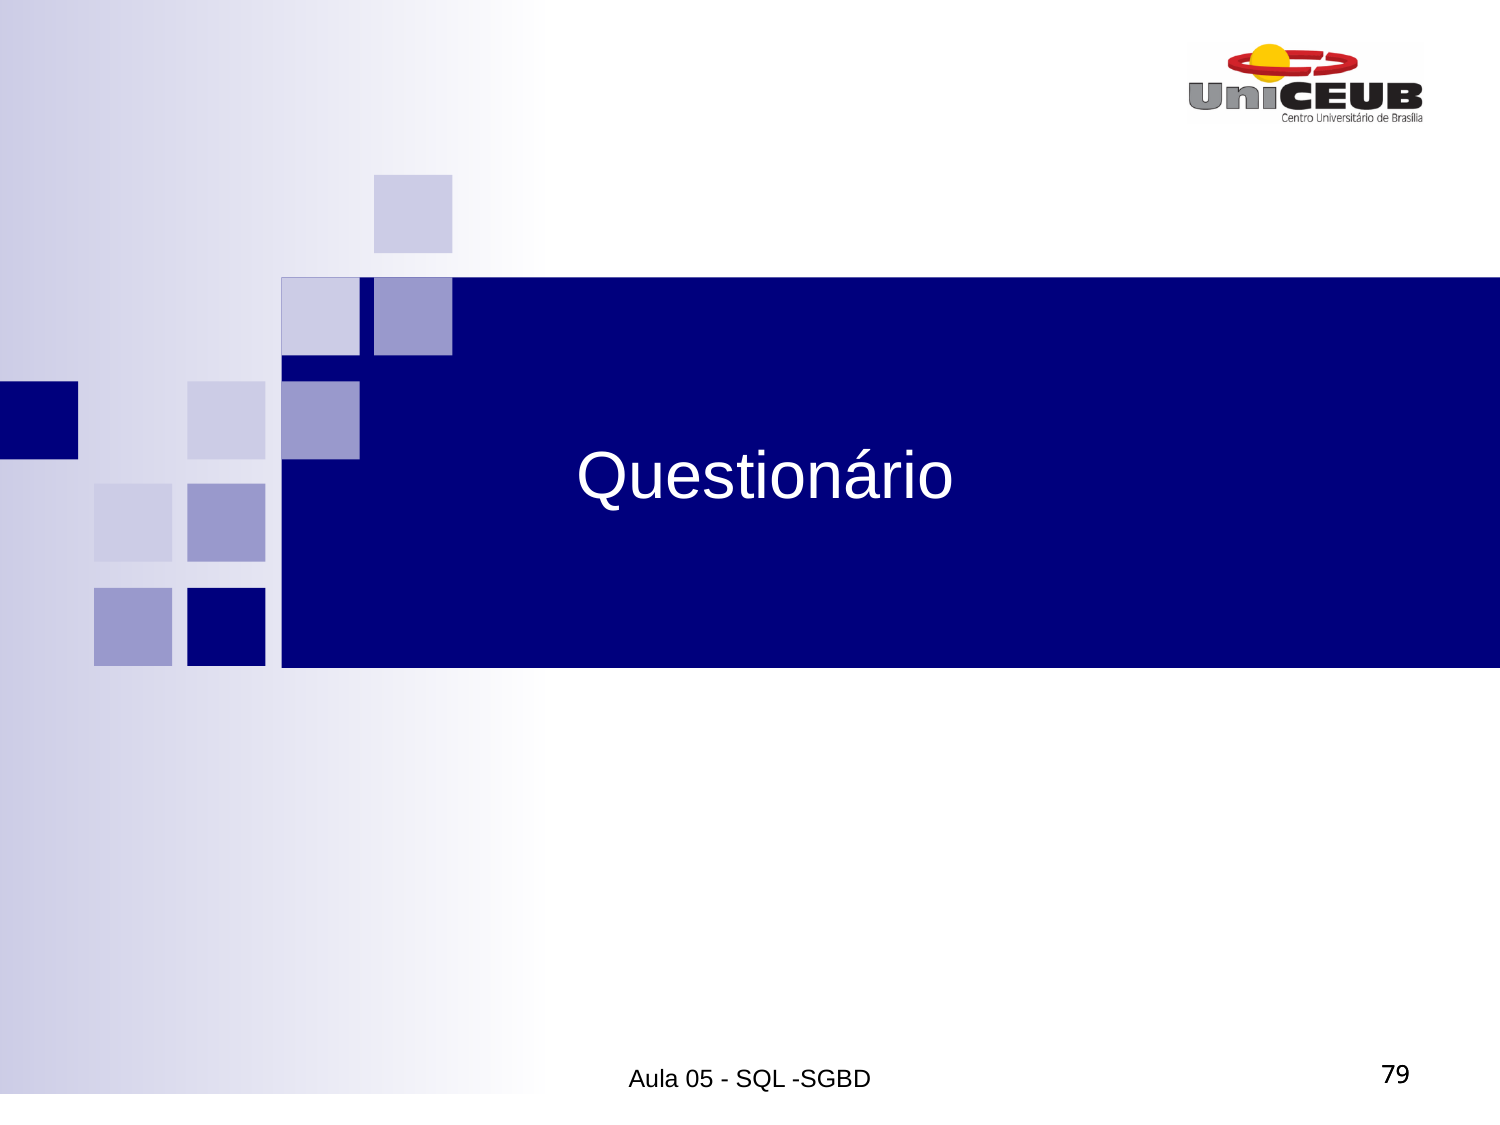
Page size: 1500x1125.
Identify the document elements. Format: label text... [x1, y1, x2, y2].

text_box Aula 05 - SQL -SGBD [512, 1024, 988, 1100]
text_box ‹#› [1074, 1024, 1425, 1100]
picture [1186, 42, 1424, 125]
title Questionário [262, 290, 1250, 654]
